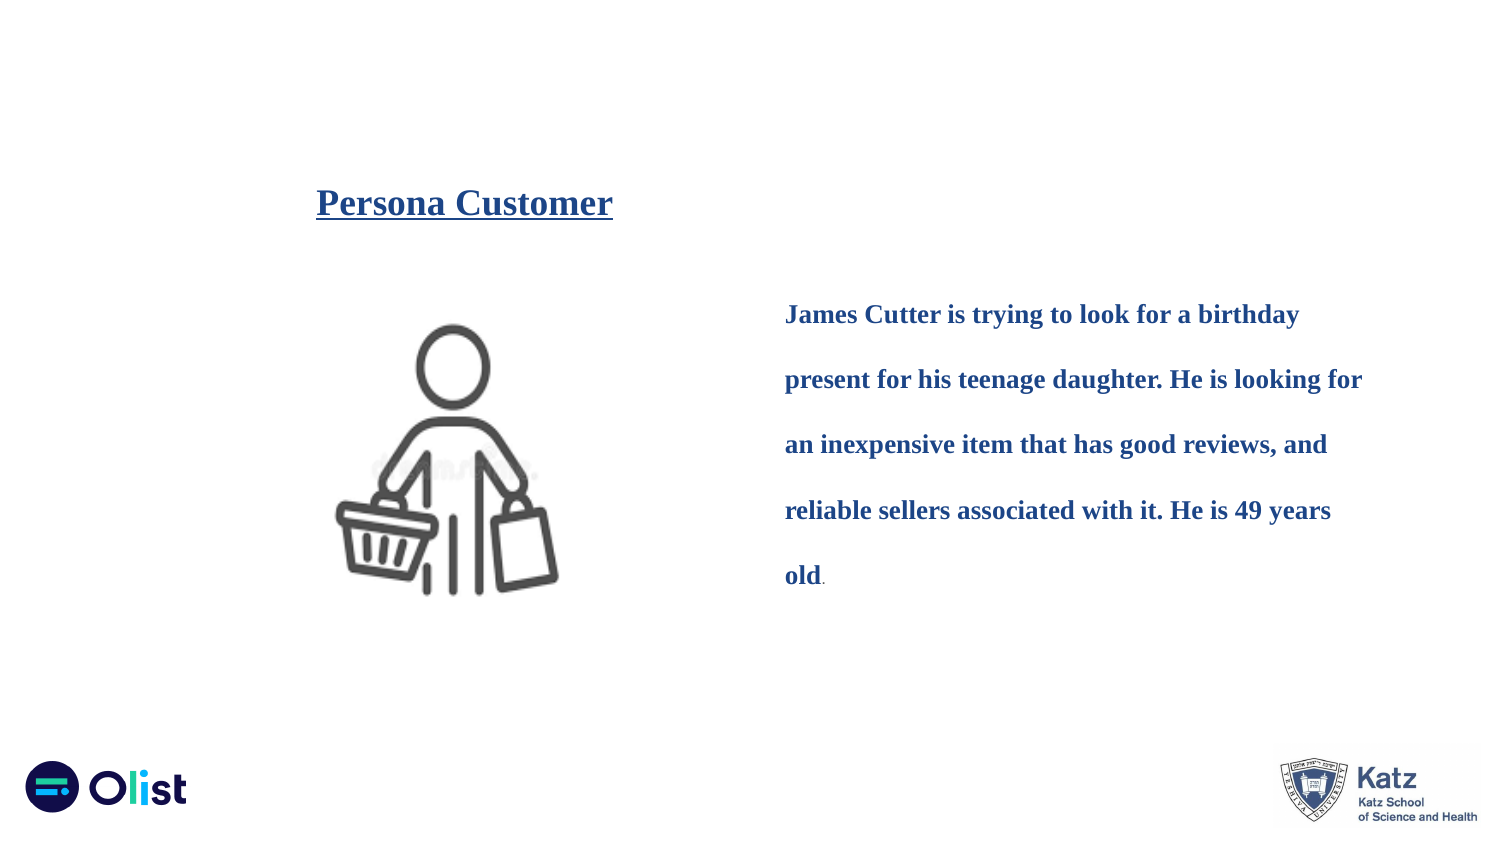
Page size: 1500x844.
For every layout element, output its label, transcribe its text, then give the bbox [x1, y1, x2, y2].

picture [21, 754, 191, 821]
subtitle James Cutter is trying to look for a birthday present for his teenage daughter. He is looking for an inexpensive item that has good reviews, and reliable sellers associated with it. He is 49 years old. [769, 248, 1381, 610]
text_box Persona Customer [301, 163, 978, 238]
picture [1273, 742, 1481, 828]
picture [239, 260, 668, 660]
